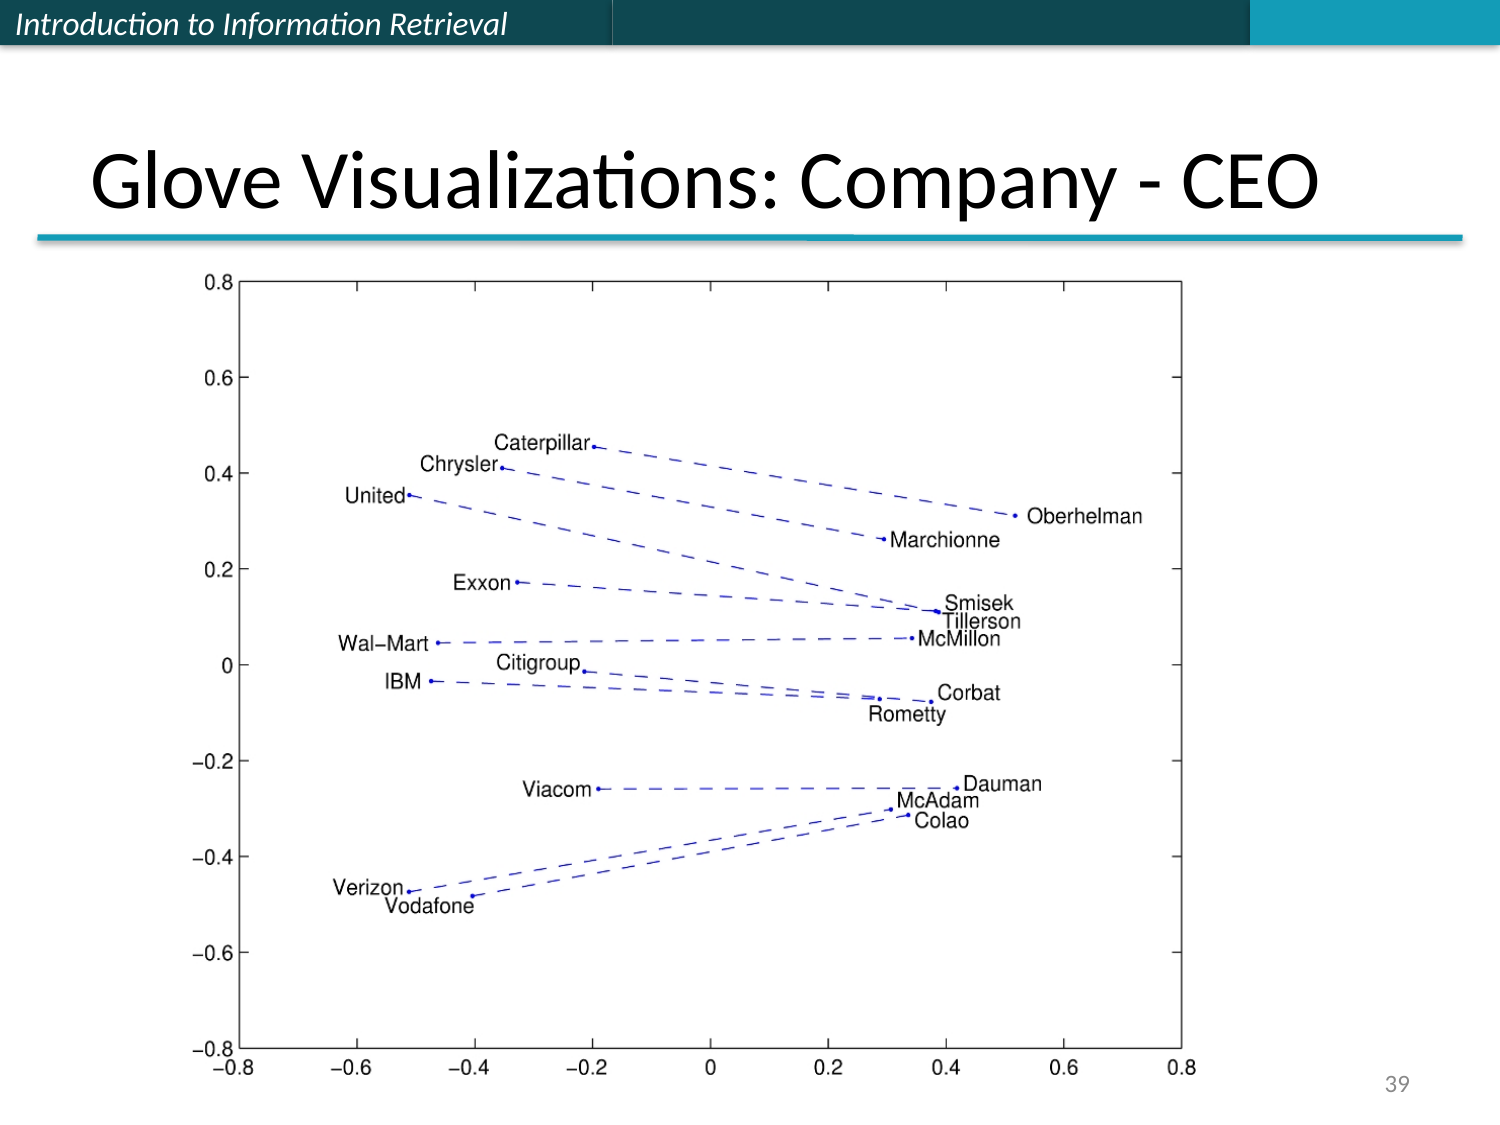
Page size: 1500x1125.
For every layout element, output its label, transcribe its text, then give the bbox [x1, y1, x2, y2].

slide_number 39 [1074, 1082, 1425, 1103]
title Glove Visualizations: Company - CEO [75, 45, 1425, 233]
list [74, 262, 1426, 1076]
